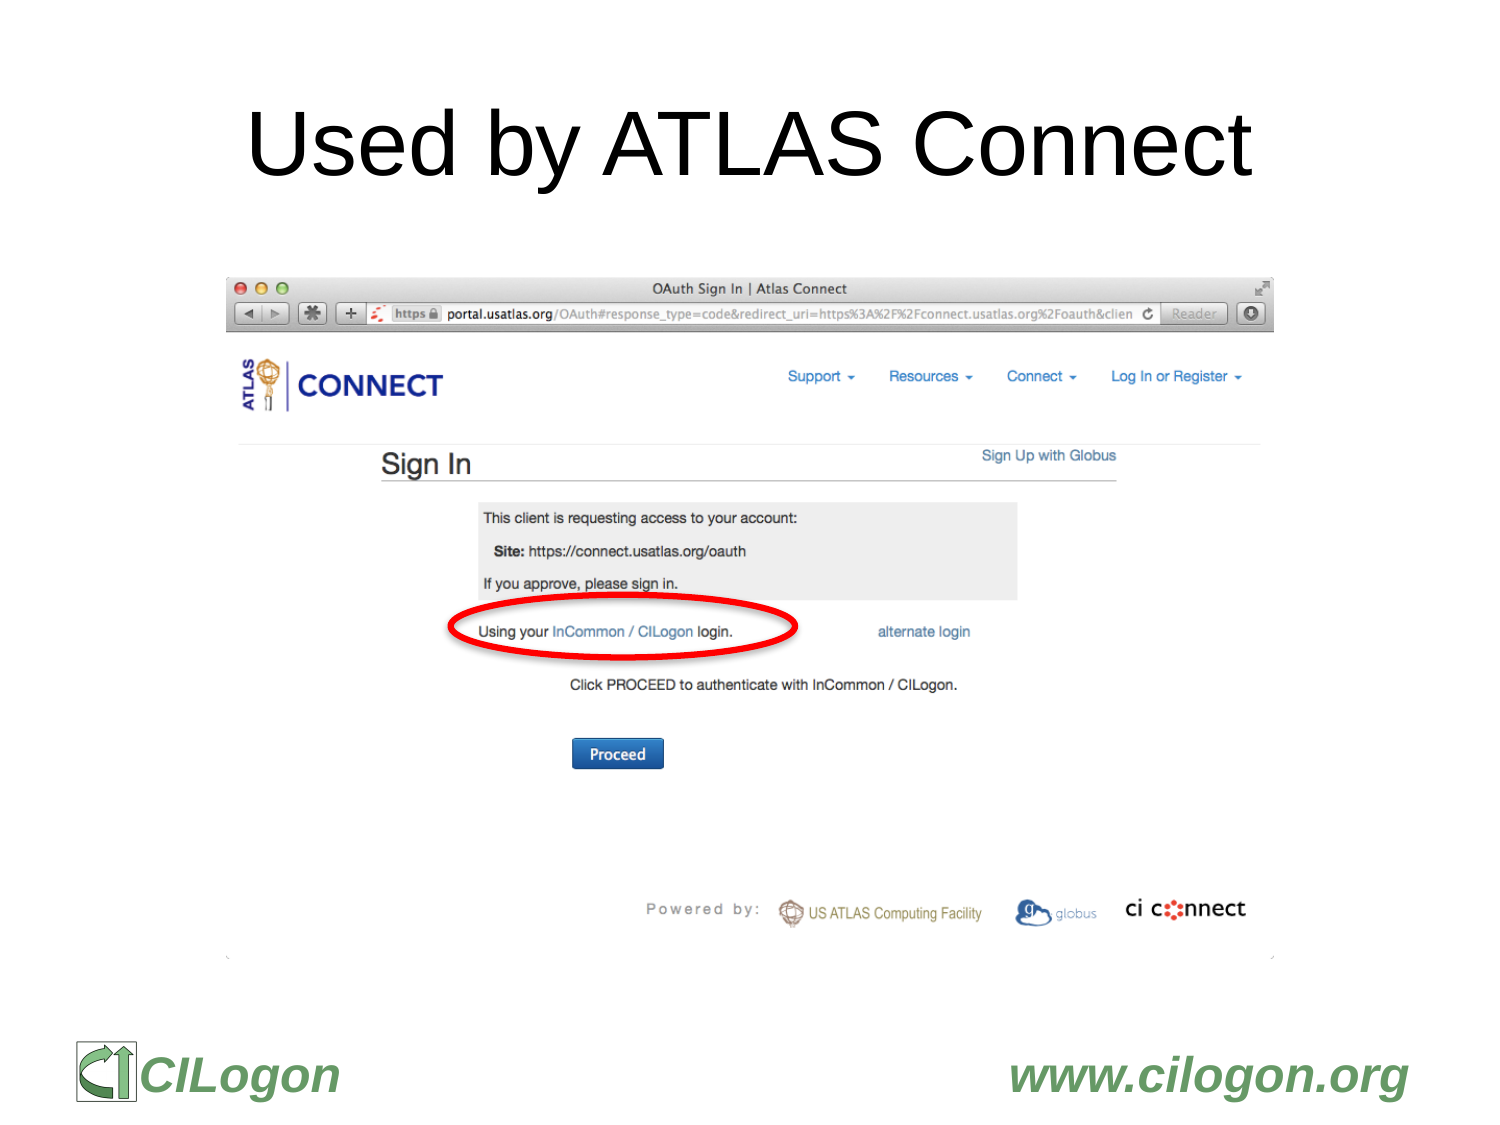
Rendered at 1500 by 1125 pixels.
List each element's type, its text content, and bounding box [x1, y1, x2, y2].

picture [75, 1040, 138, 1103]
picture [226, 276, 1274, 959]
title Used by ATLAS Connect [75, 45, 1425, 233]
